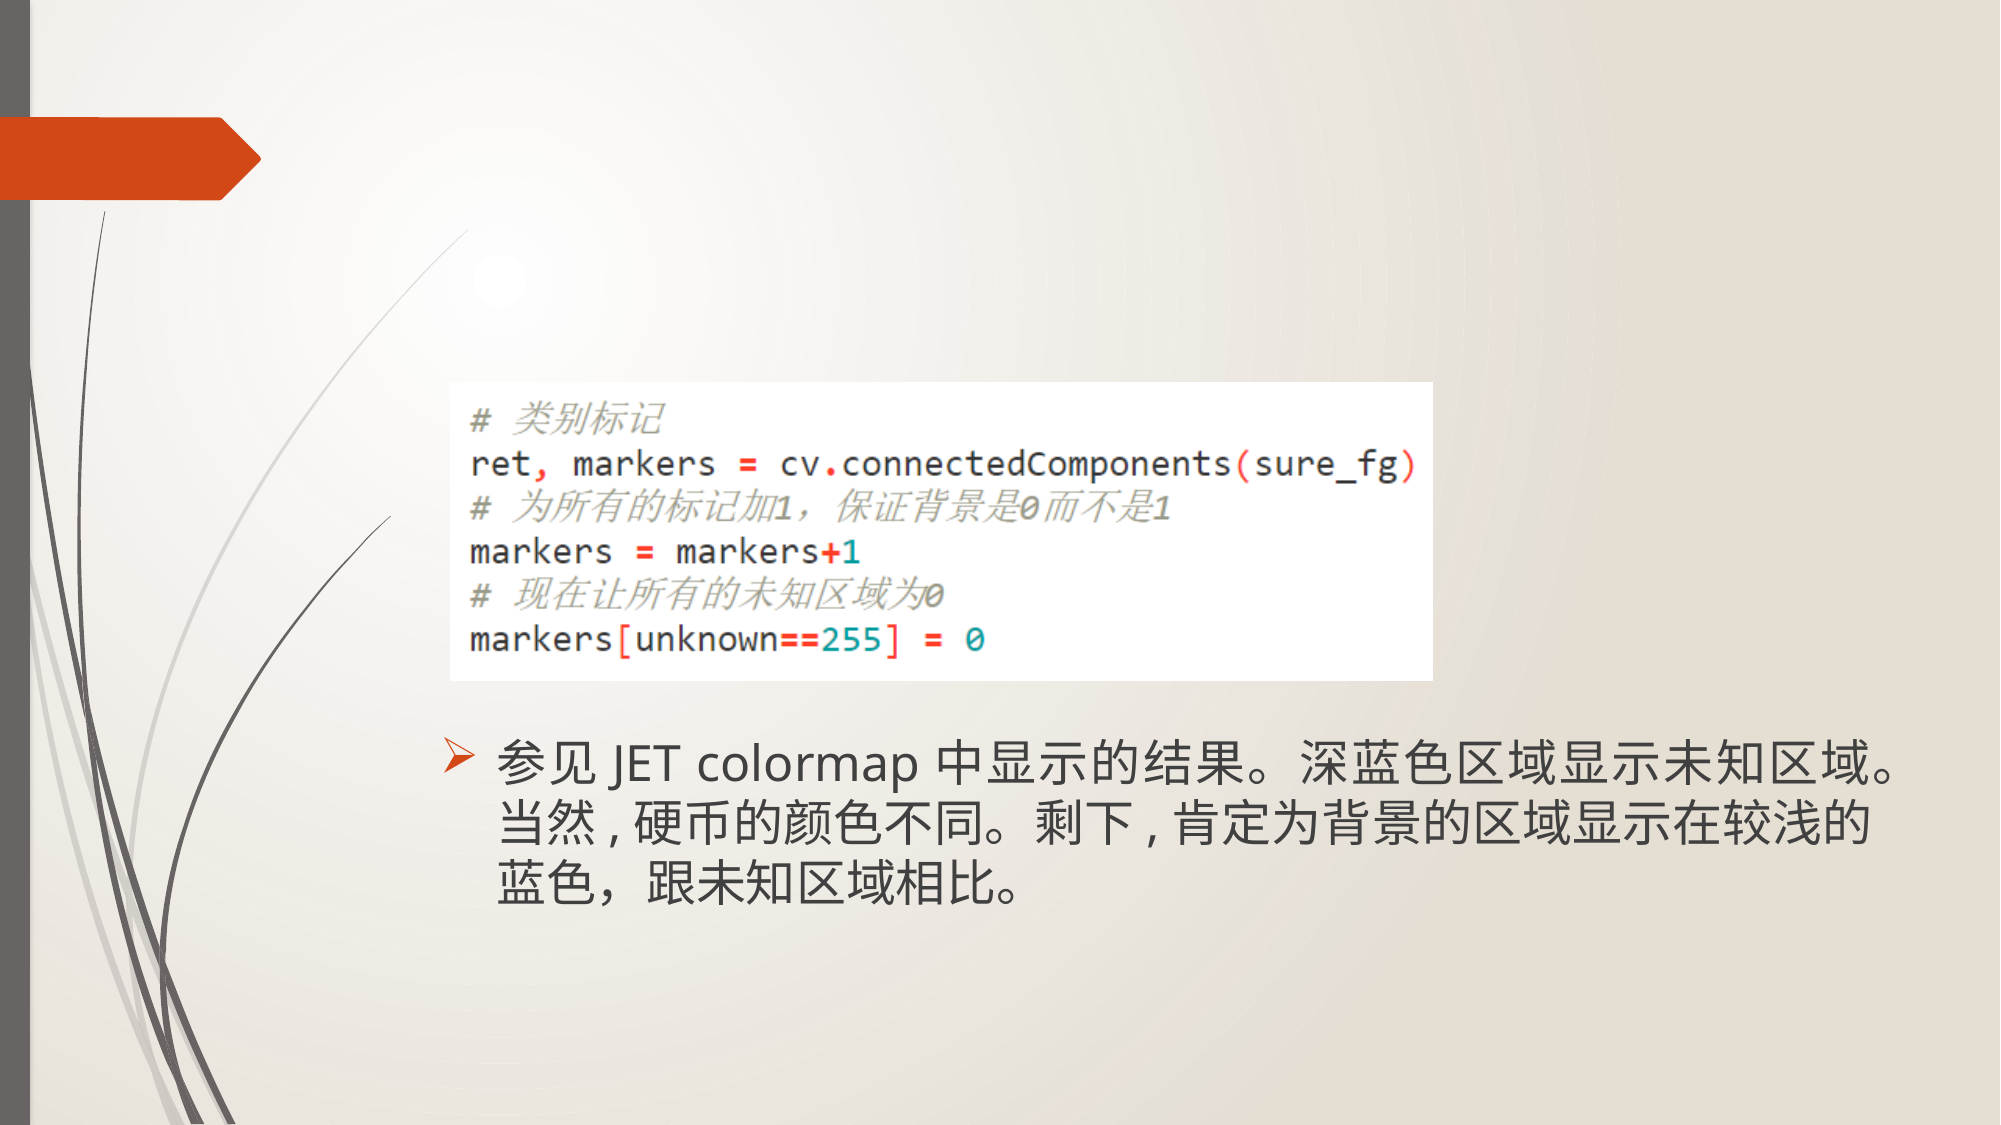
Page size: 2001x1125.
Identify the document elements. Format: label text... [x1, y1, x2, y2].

list 参见JET colormap中显示的结果。深蓝色区域显示未知区域。当然,硬币的颜色不同。剩下,肯定为背景的区域显示在较浅的蓝色，跟未知区域相比。 [424, 350, 1888, 970]
picture [449, 382, 1433, 682]
